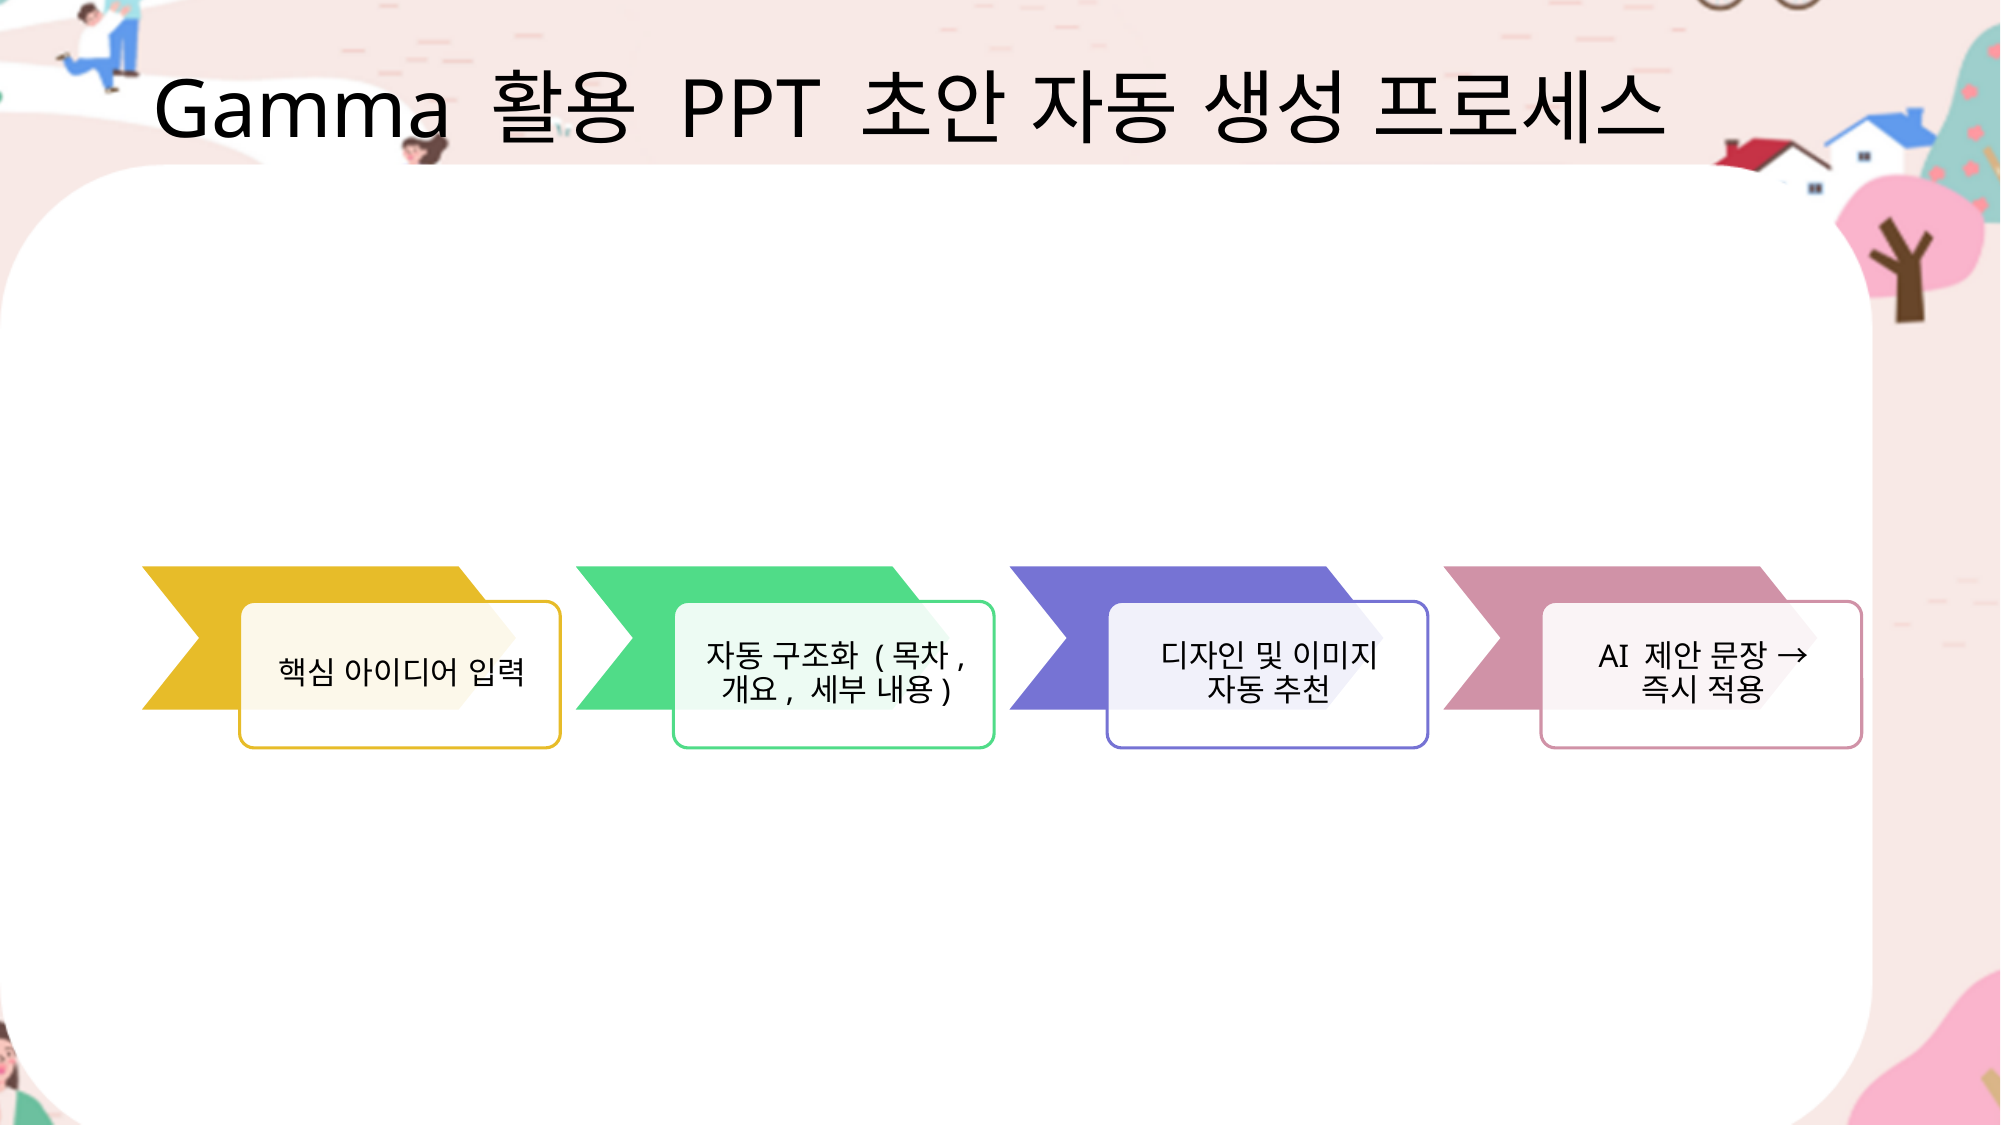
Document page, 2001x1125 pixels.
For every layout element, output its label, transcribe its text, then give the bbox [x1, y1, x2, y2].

title Gamma 활용 PPT 초안 자동 생성 프로세스 [137, 59, 1863, 164]
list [136, 298, 1863, 1014]
picture [0, 0, 2001, 1125]
